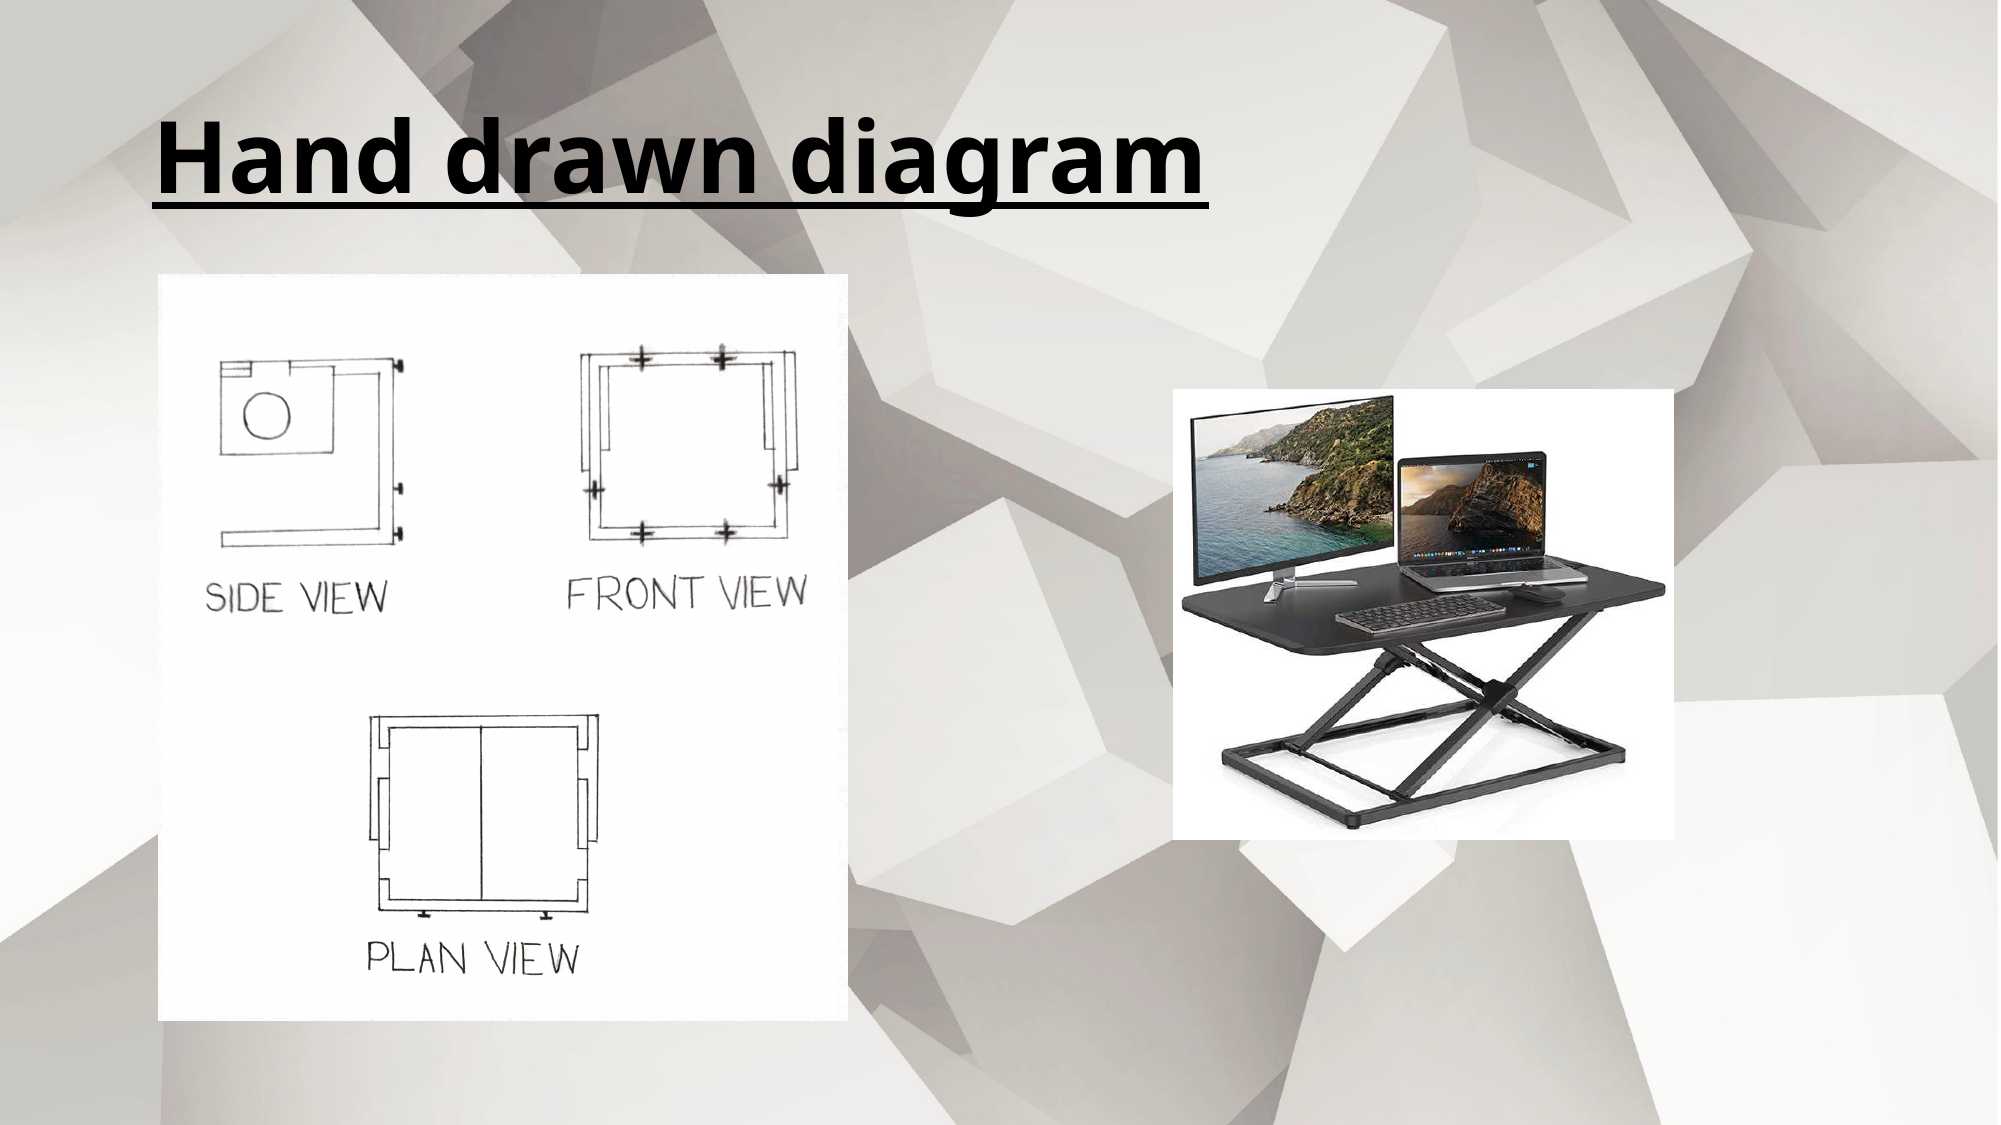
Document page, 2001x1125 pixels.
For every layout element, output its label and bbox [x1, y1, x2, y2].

picture [0, 0, 2000, 1125]
list [158, 274, 848, 1021]
